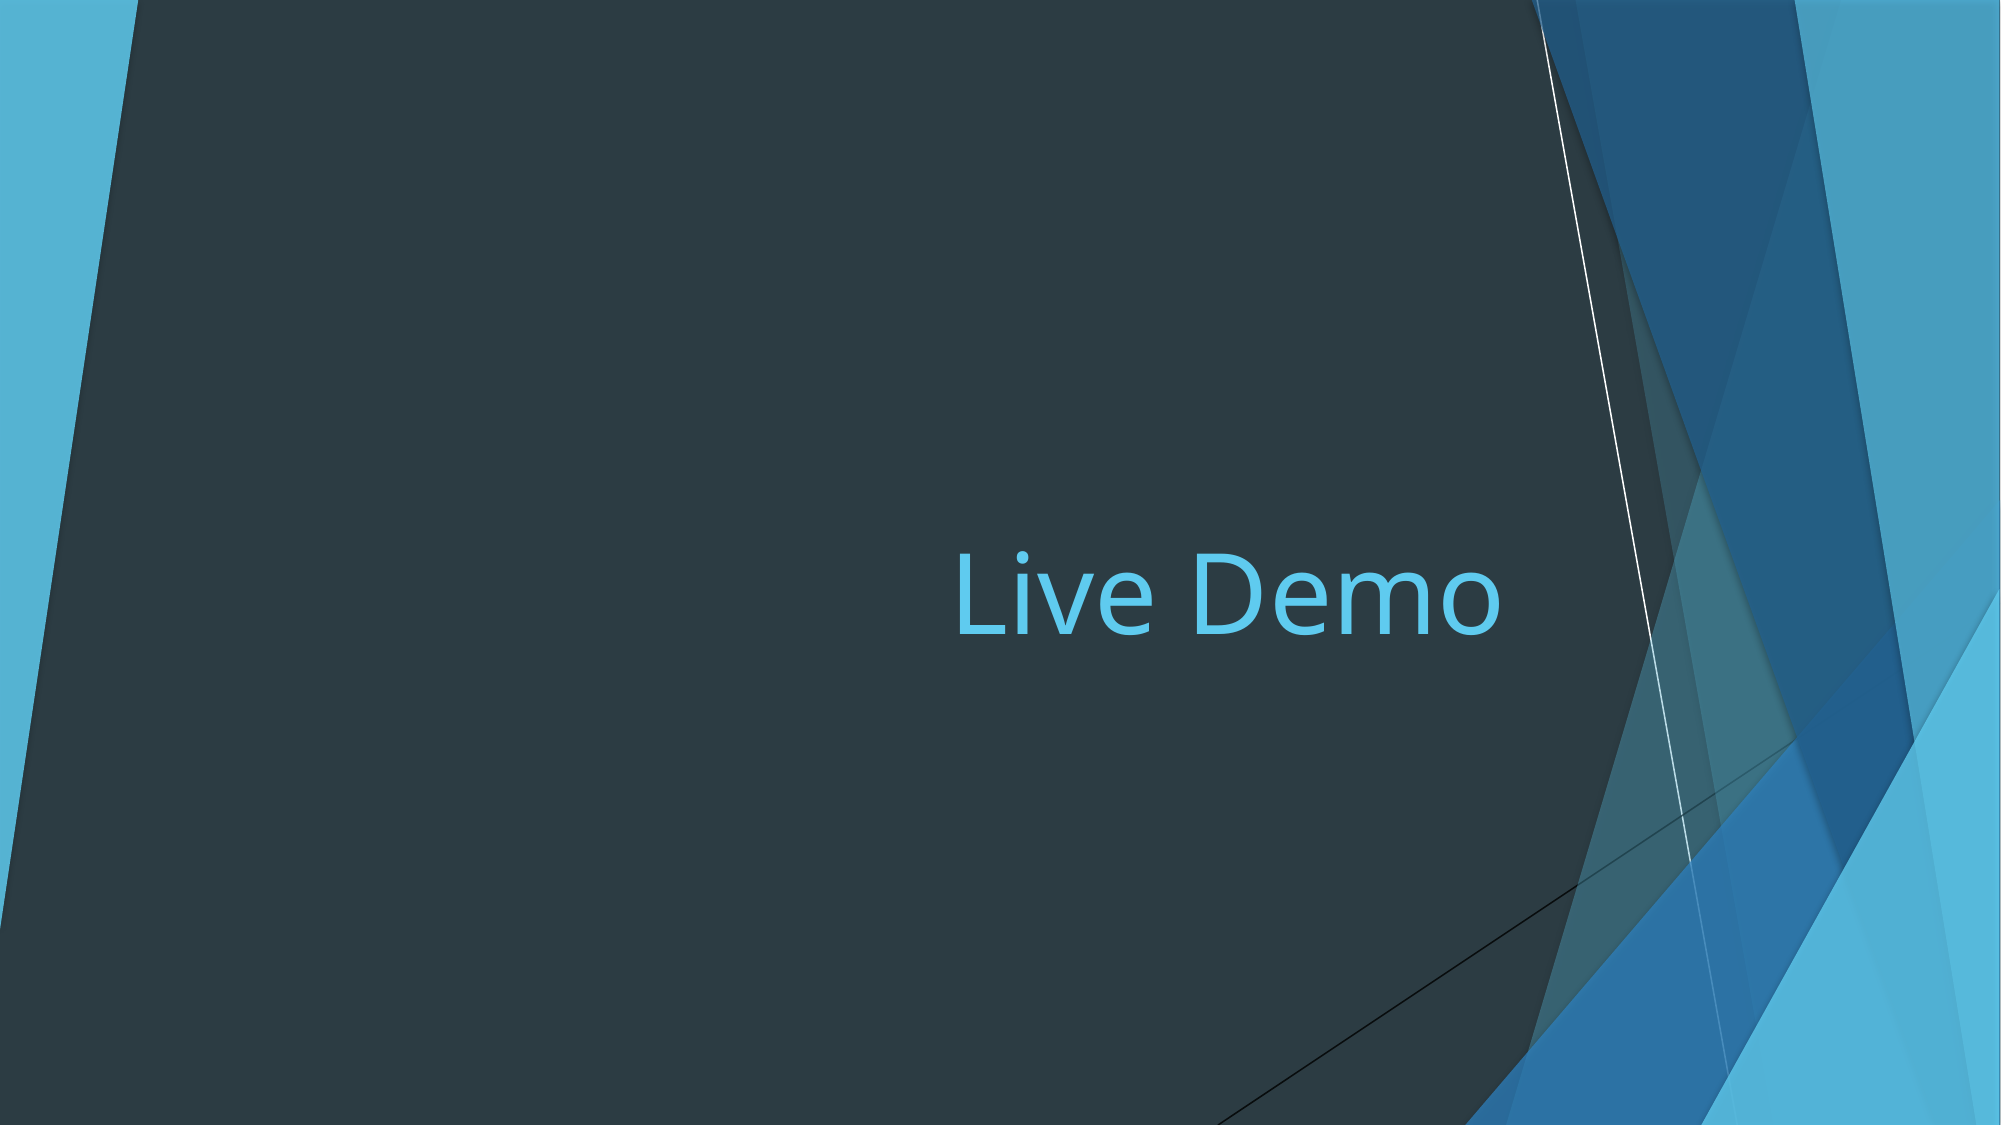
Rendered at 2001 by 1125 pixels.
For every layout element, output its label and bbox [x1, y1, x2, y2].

text_box [0, 0, 2000, 1125]
